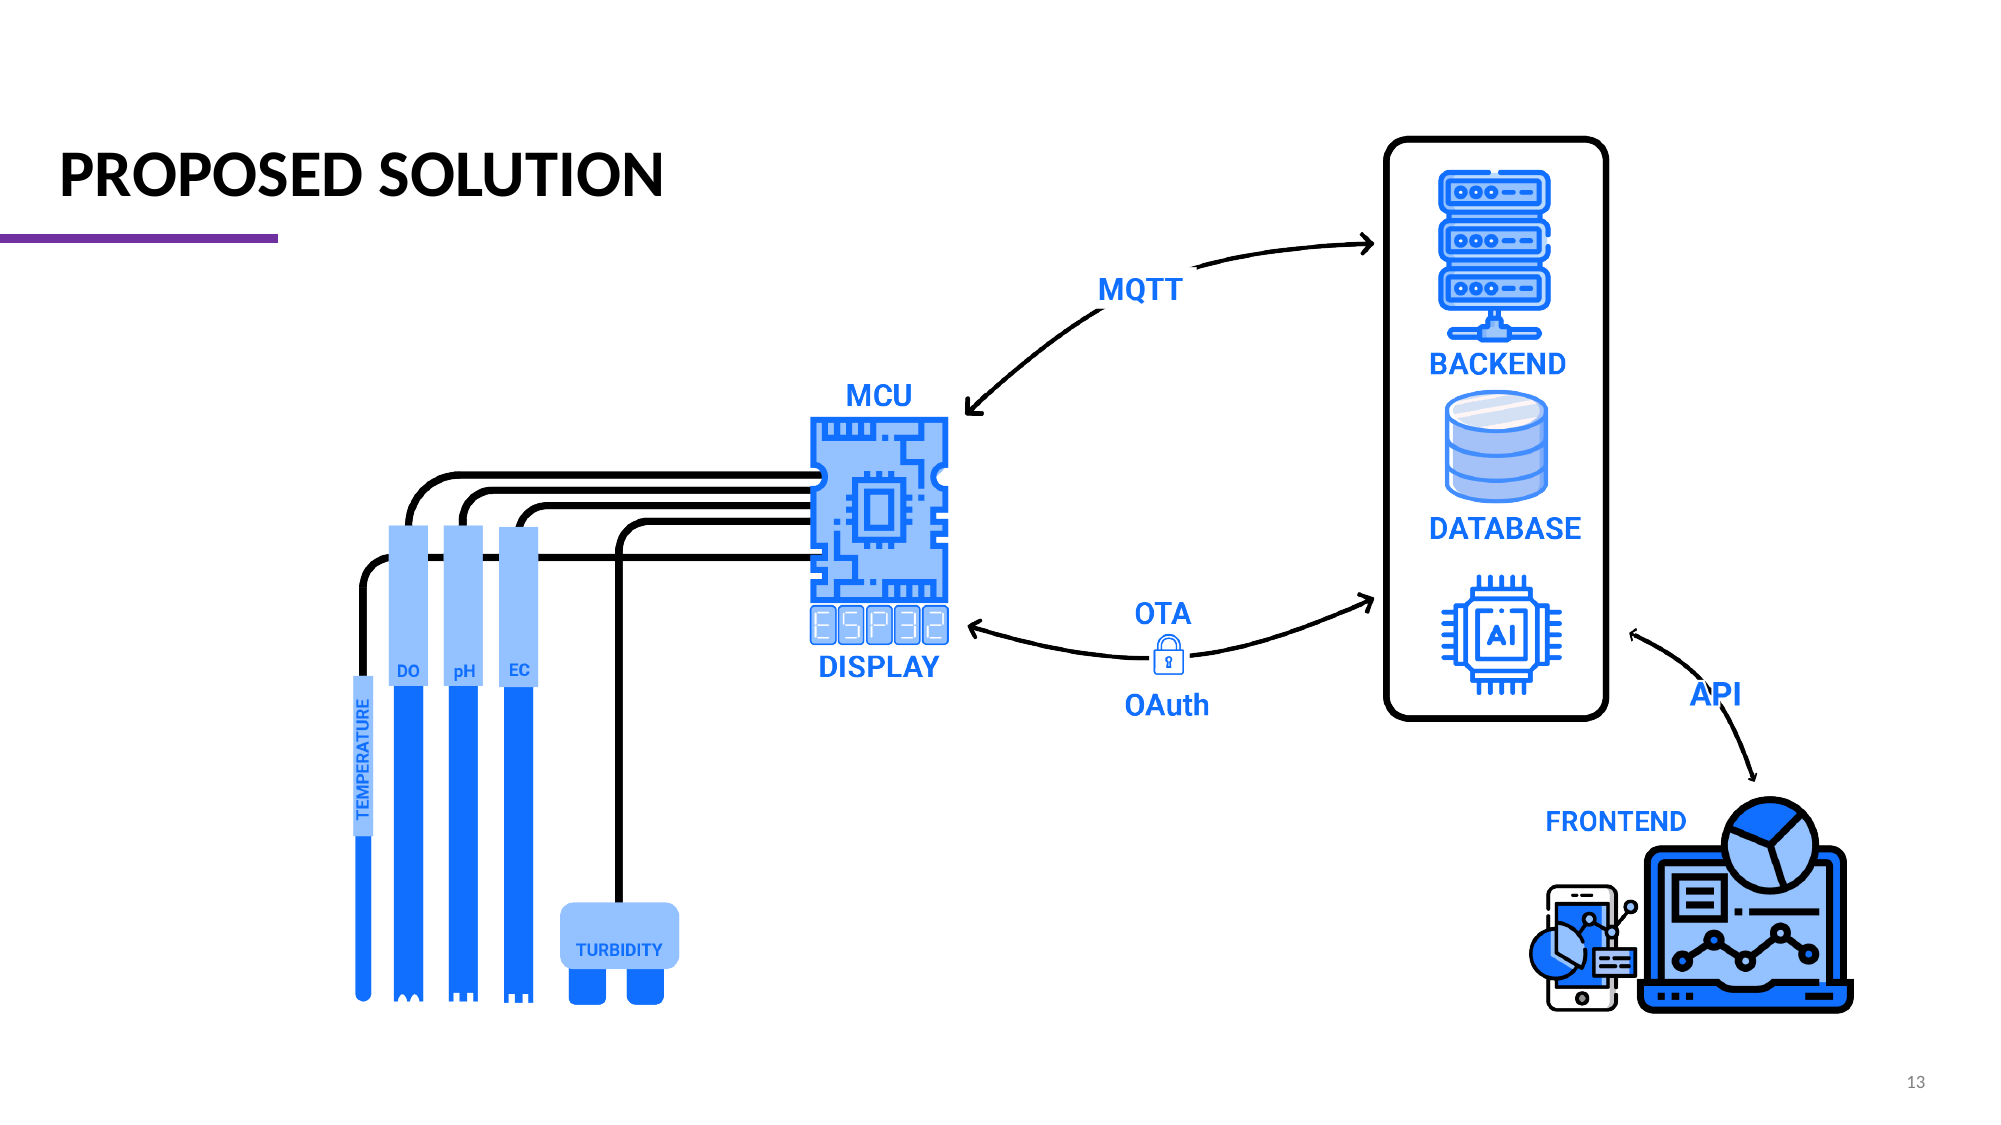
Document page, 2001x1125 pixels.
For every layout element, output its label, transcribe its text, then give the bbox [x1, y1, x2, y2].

slide_number 13 [1490, 1060, 1941, 1102]
title PROPOSED SOLUTION [59, 59, 1941, 211]
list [353, 135, 1854, 1014]
